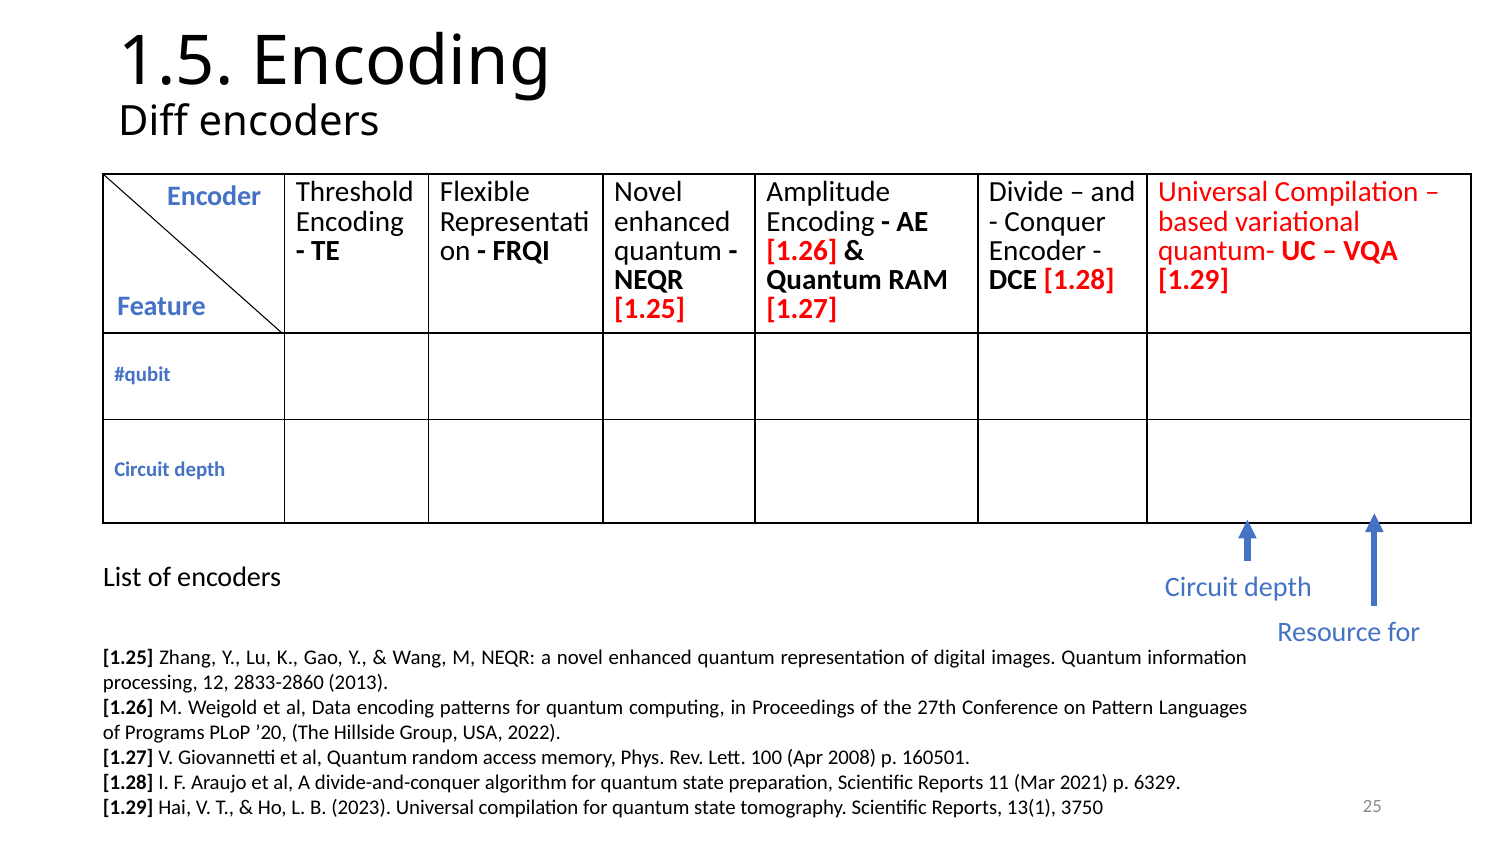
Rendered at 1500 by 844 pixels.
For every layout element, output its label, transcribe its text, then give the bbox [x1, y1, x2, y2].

text_box Encoder [152, 169, 293, 219]
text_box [103, 174, 283, 334]
text_box 1.5. Encoding Diff encoders [103, 3, 1164, 167]
text_box Circuit depth [1150, 561, 1345, 610]
text_box [1.25] Zhang, Y., Lu, K., Gao, Y., & Wang, M, NEQR: a novel enhanced quantum representation of digital images. Quantum information processing, 12, 2833-2860 (2013). [1.26] M. Weigold et al, Data encoding patterns for quantum computing, in Proceedings of the 27th Conference on Pattern Languages of Programs PLoP ’20, (The Hillside Group, USA, 2022). [1.27] V. Giovannetti et al, Quantum random access memory, Phys. Rev. Lett. 100 (Apr 2008) p. 160501. [1.28] I. F. Araujo et al, A divide-and-conquer algorithm for quantum state preparation, Scientific Reports 11 (Mar 2021) p. 6329. [1.29] Hai, V. T., & Ho, L. B. (2023). Universal compilation for quantum state tomography. Scientific Reports, 13(1), 3750 [88, 636, 1263, 826]
text_box List of encoders [88, 551, 673, 600]
slide_number 25 [1314, 782, 1397, 827]
